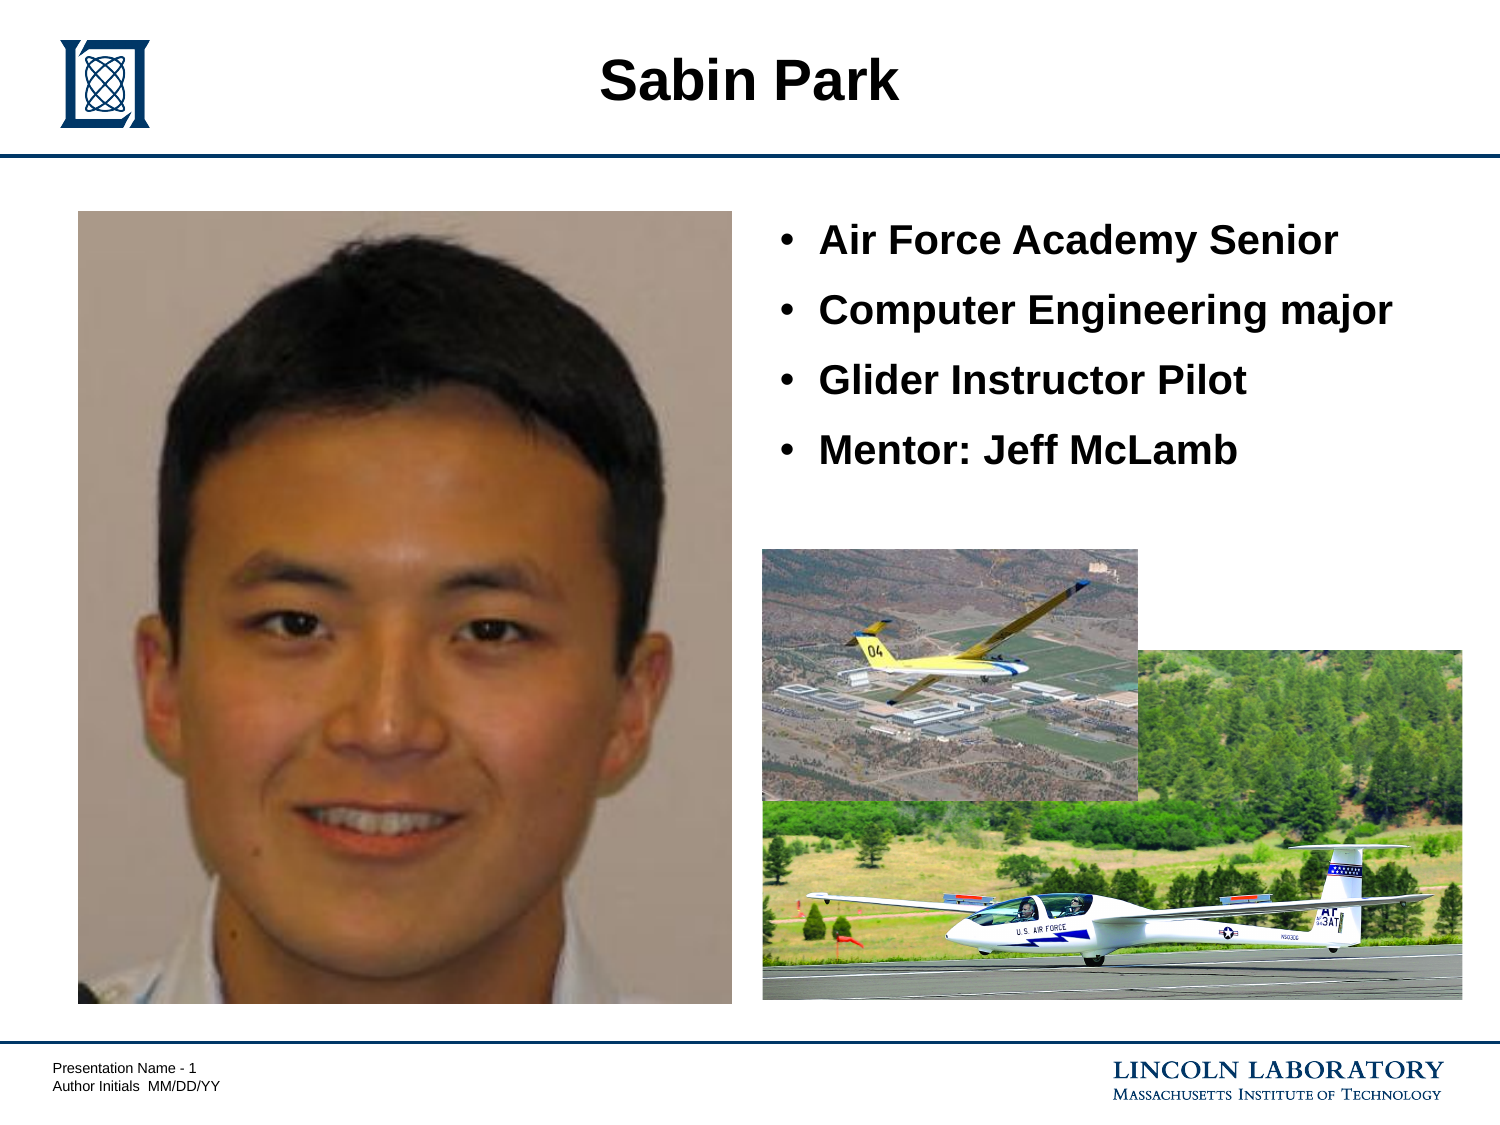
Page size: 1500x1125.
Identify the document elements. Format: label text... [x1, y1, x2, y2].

picture [60, 40, 150, 128]
list Air Force Academy Senior Computer Engineering major Glider Instructor Pilot Mentor: Jeff McLamb [765, 211, 1419, 648]
picture [1111, 1061, 1444, 1100]
picture [762, 549, 1463, 1001]
title Sabin Park [154, 16, 1346, 151]
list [77, 211, 733, 1004]
